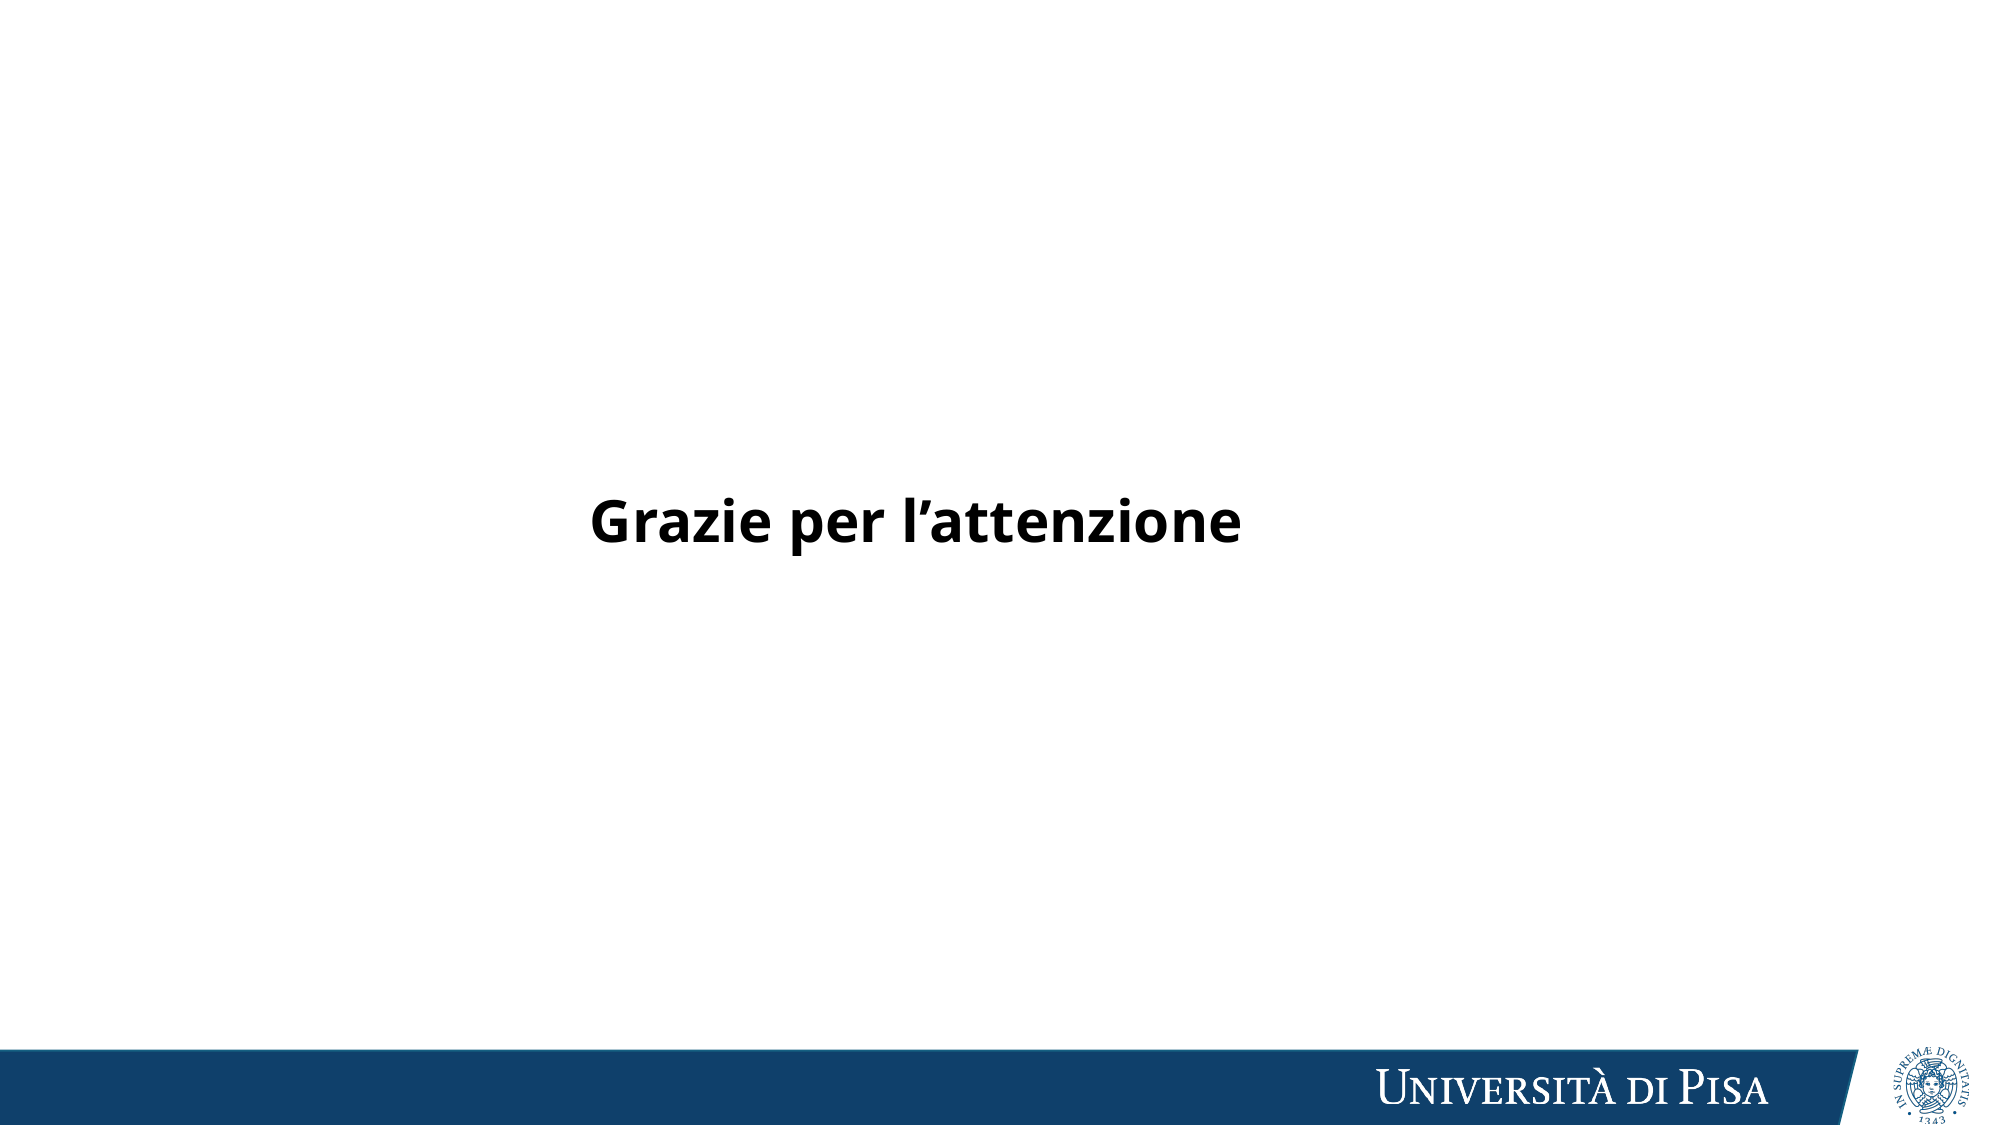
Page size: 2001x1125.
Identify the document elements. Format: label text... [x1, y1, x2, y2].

picture [1893, 1046, 1970, 1125]
text_box [0, 1049, 1859, 1125]
picture [1374, 1066, 1769, 1105]
text_box Grazie per l’attenzione [574, 476, 1258, 562]
